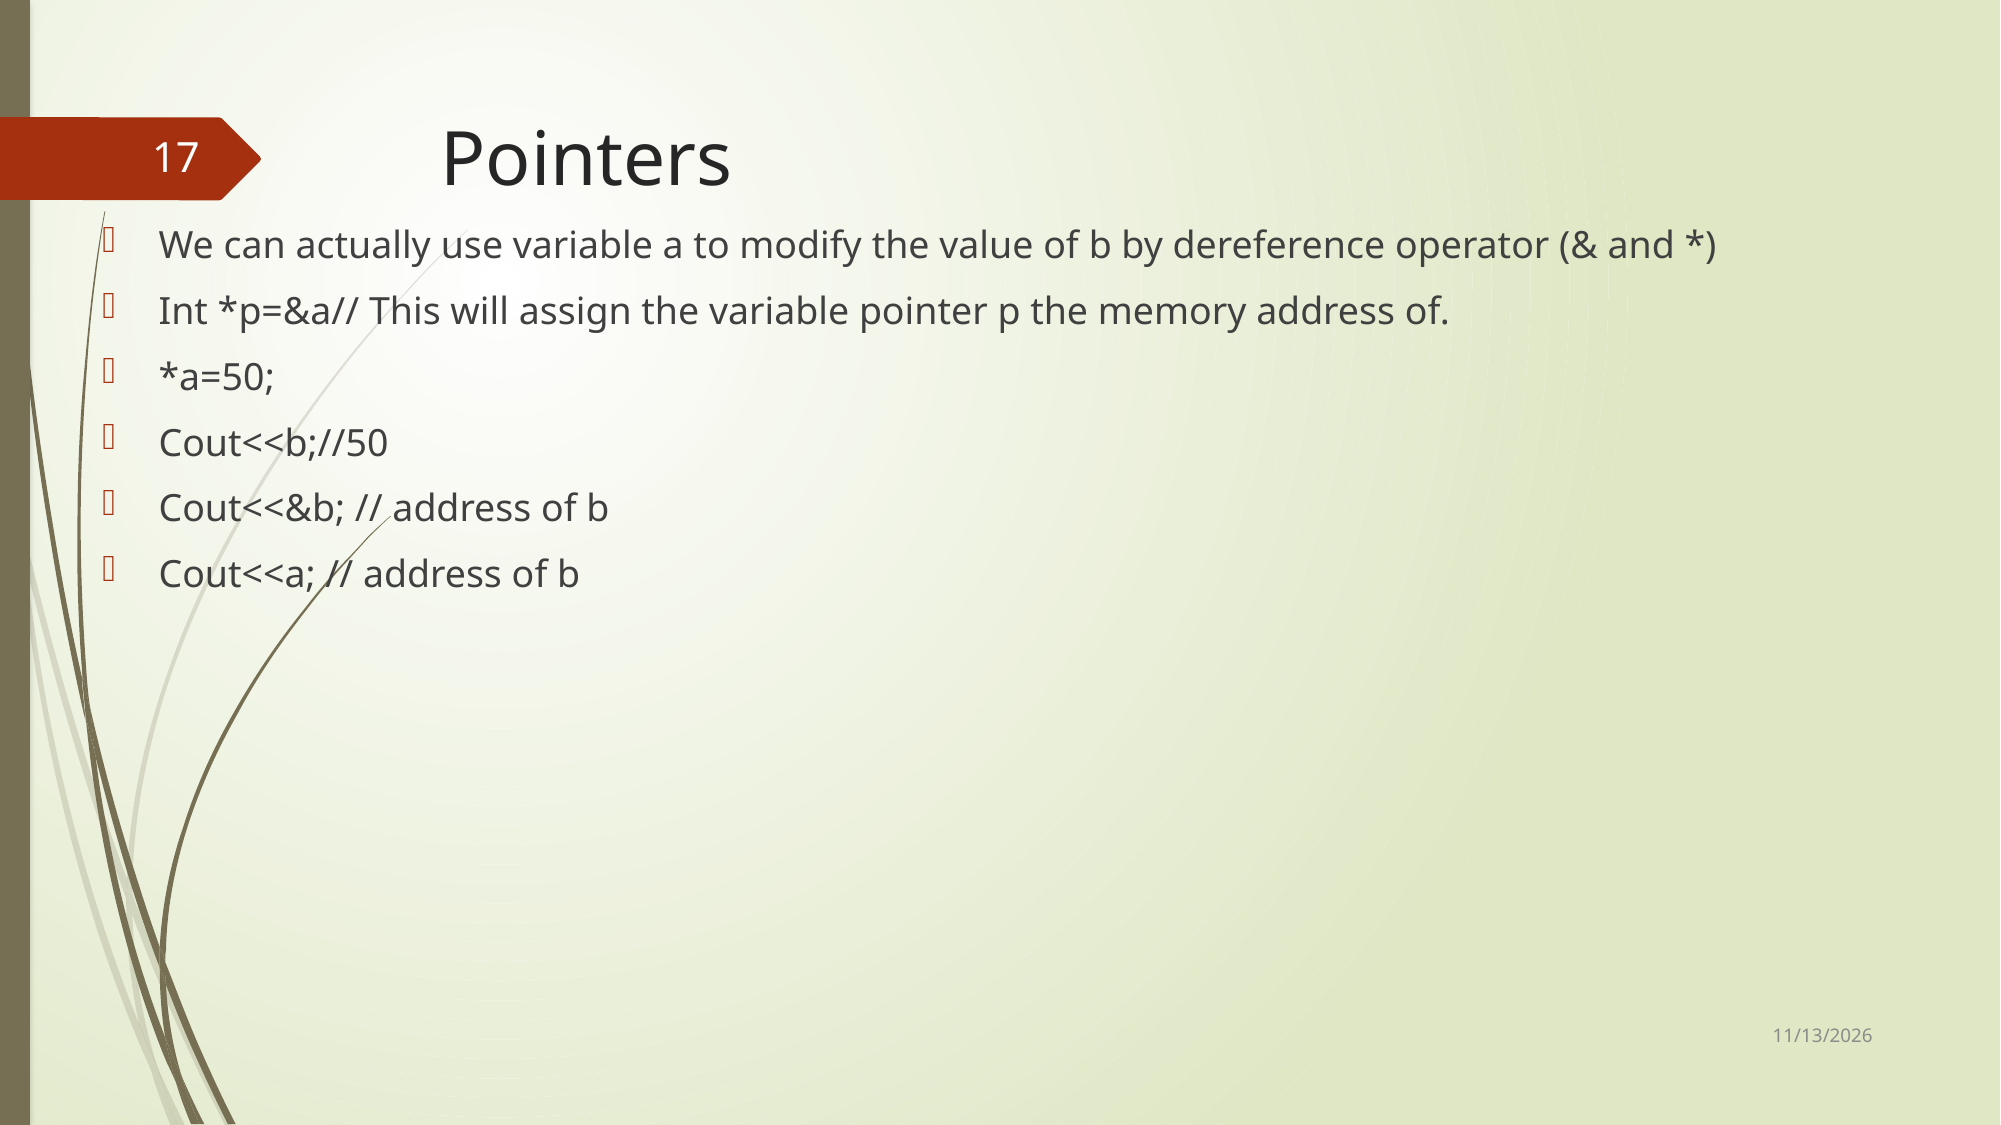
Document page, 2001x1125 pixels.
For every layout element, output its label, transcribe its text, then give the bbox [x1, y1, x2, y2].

list We can actually use variable a to modify the value of b by dereference operator (& and *) Int *p=&a// This will assign the variable pointer p the memory address of. *a=50; Cout<<b;//50 Cout<<&b; // address of b Cout<<a; // address of b [87, 213, 1888, 1081]
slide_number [1699, 1005, 1888, 1067]
title Pointers [425, 102, 1888, 213]
slide_number 17 [87, 129, 216, 190]
